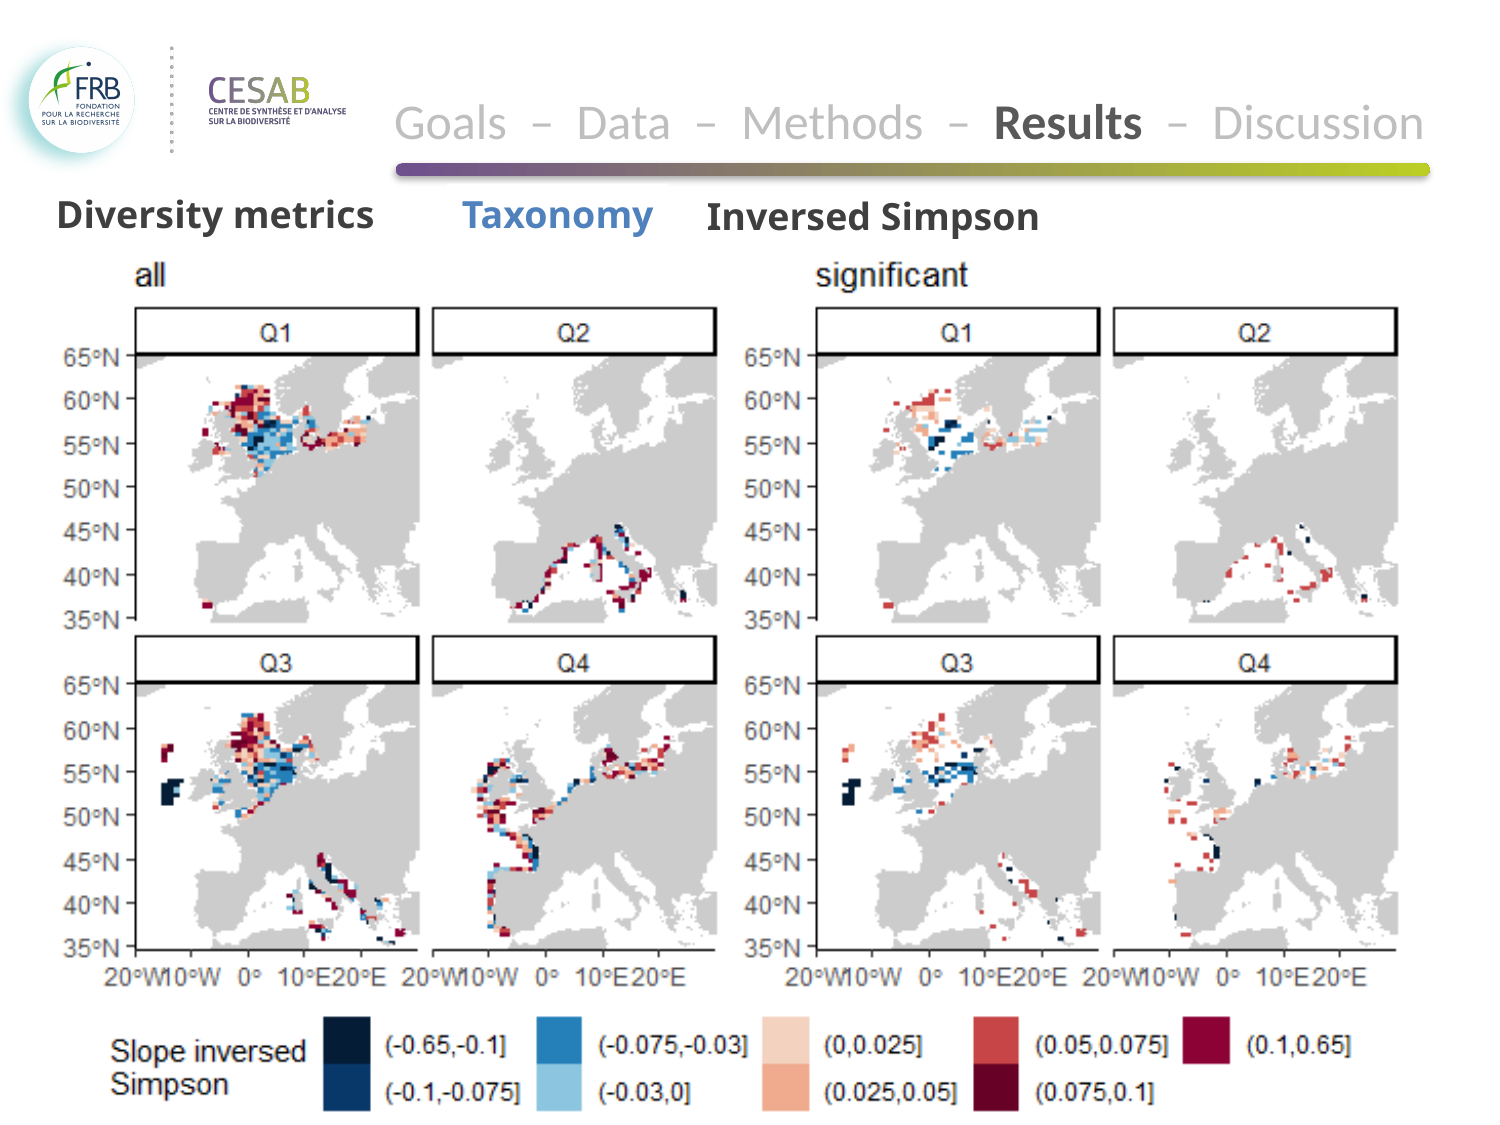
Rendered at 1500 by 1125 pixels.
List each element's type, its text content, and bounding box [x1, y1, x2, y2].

text_box Taxonomy [447, 183, 669, 242]
picture [51, 243, 1413, 1125]
text_box Inversed Simpson [692, 185, 1060, 242]
picture [0, 36, 346, 175]
text_box Diversity metrics [41, 183, 390, 244]
text_box Goals – Data – Methods – Results – Discussion [379, 90, 1500, 149]
